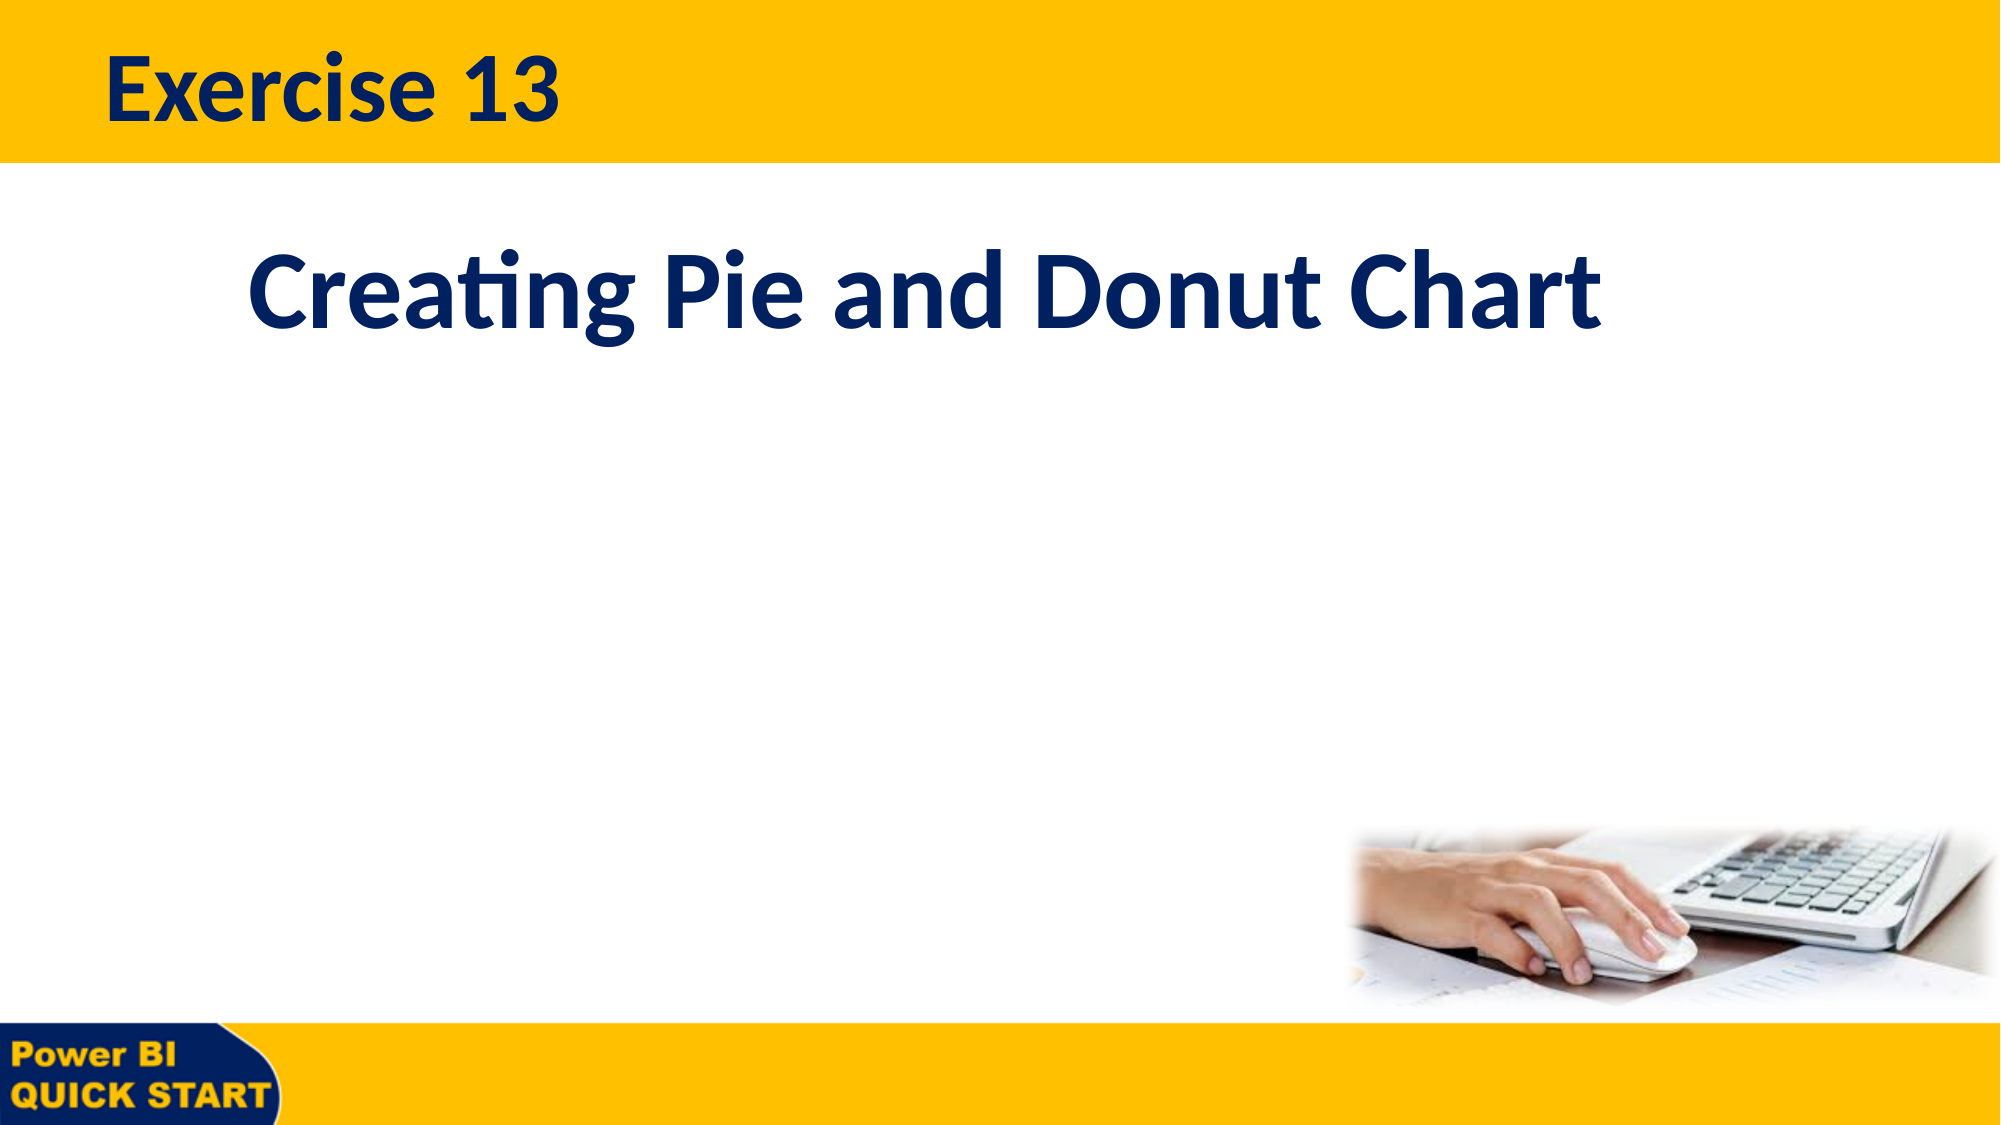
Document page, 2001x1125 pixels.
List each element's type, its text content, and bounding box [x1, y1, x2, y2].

text_box Exercise 13 [0, 0, 2000, 164]
text_box Creating Pie and Donut Chart [233, 208, 1620, 359]
picture [0, 0, 2001, 1125]
